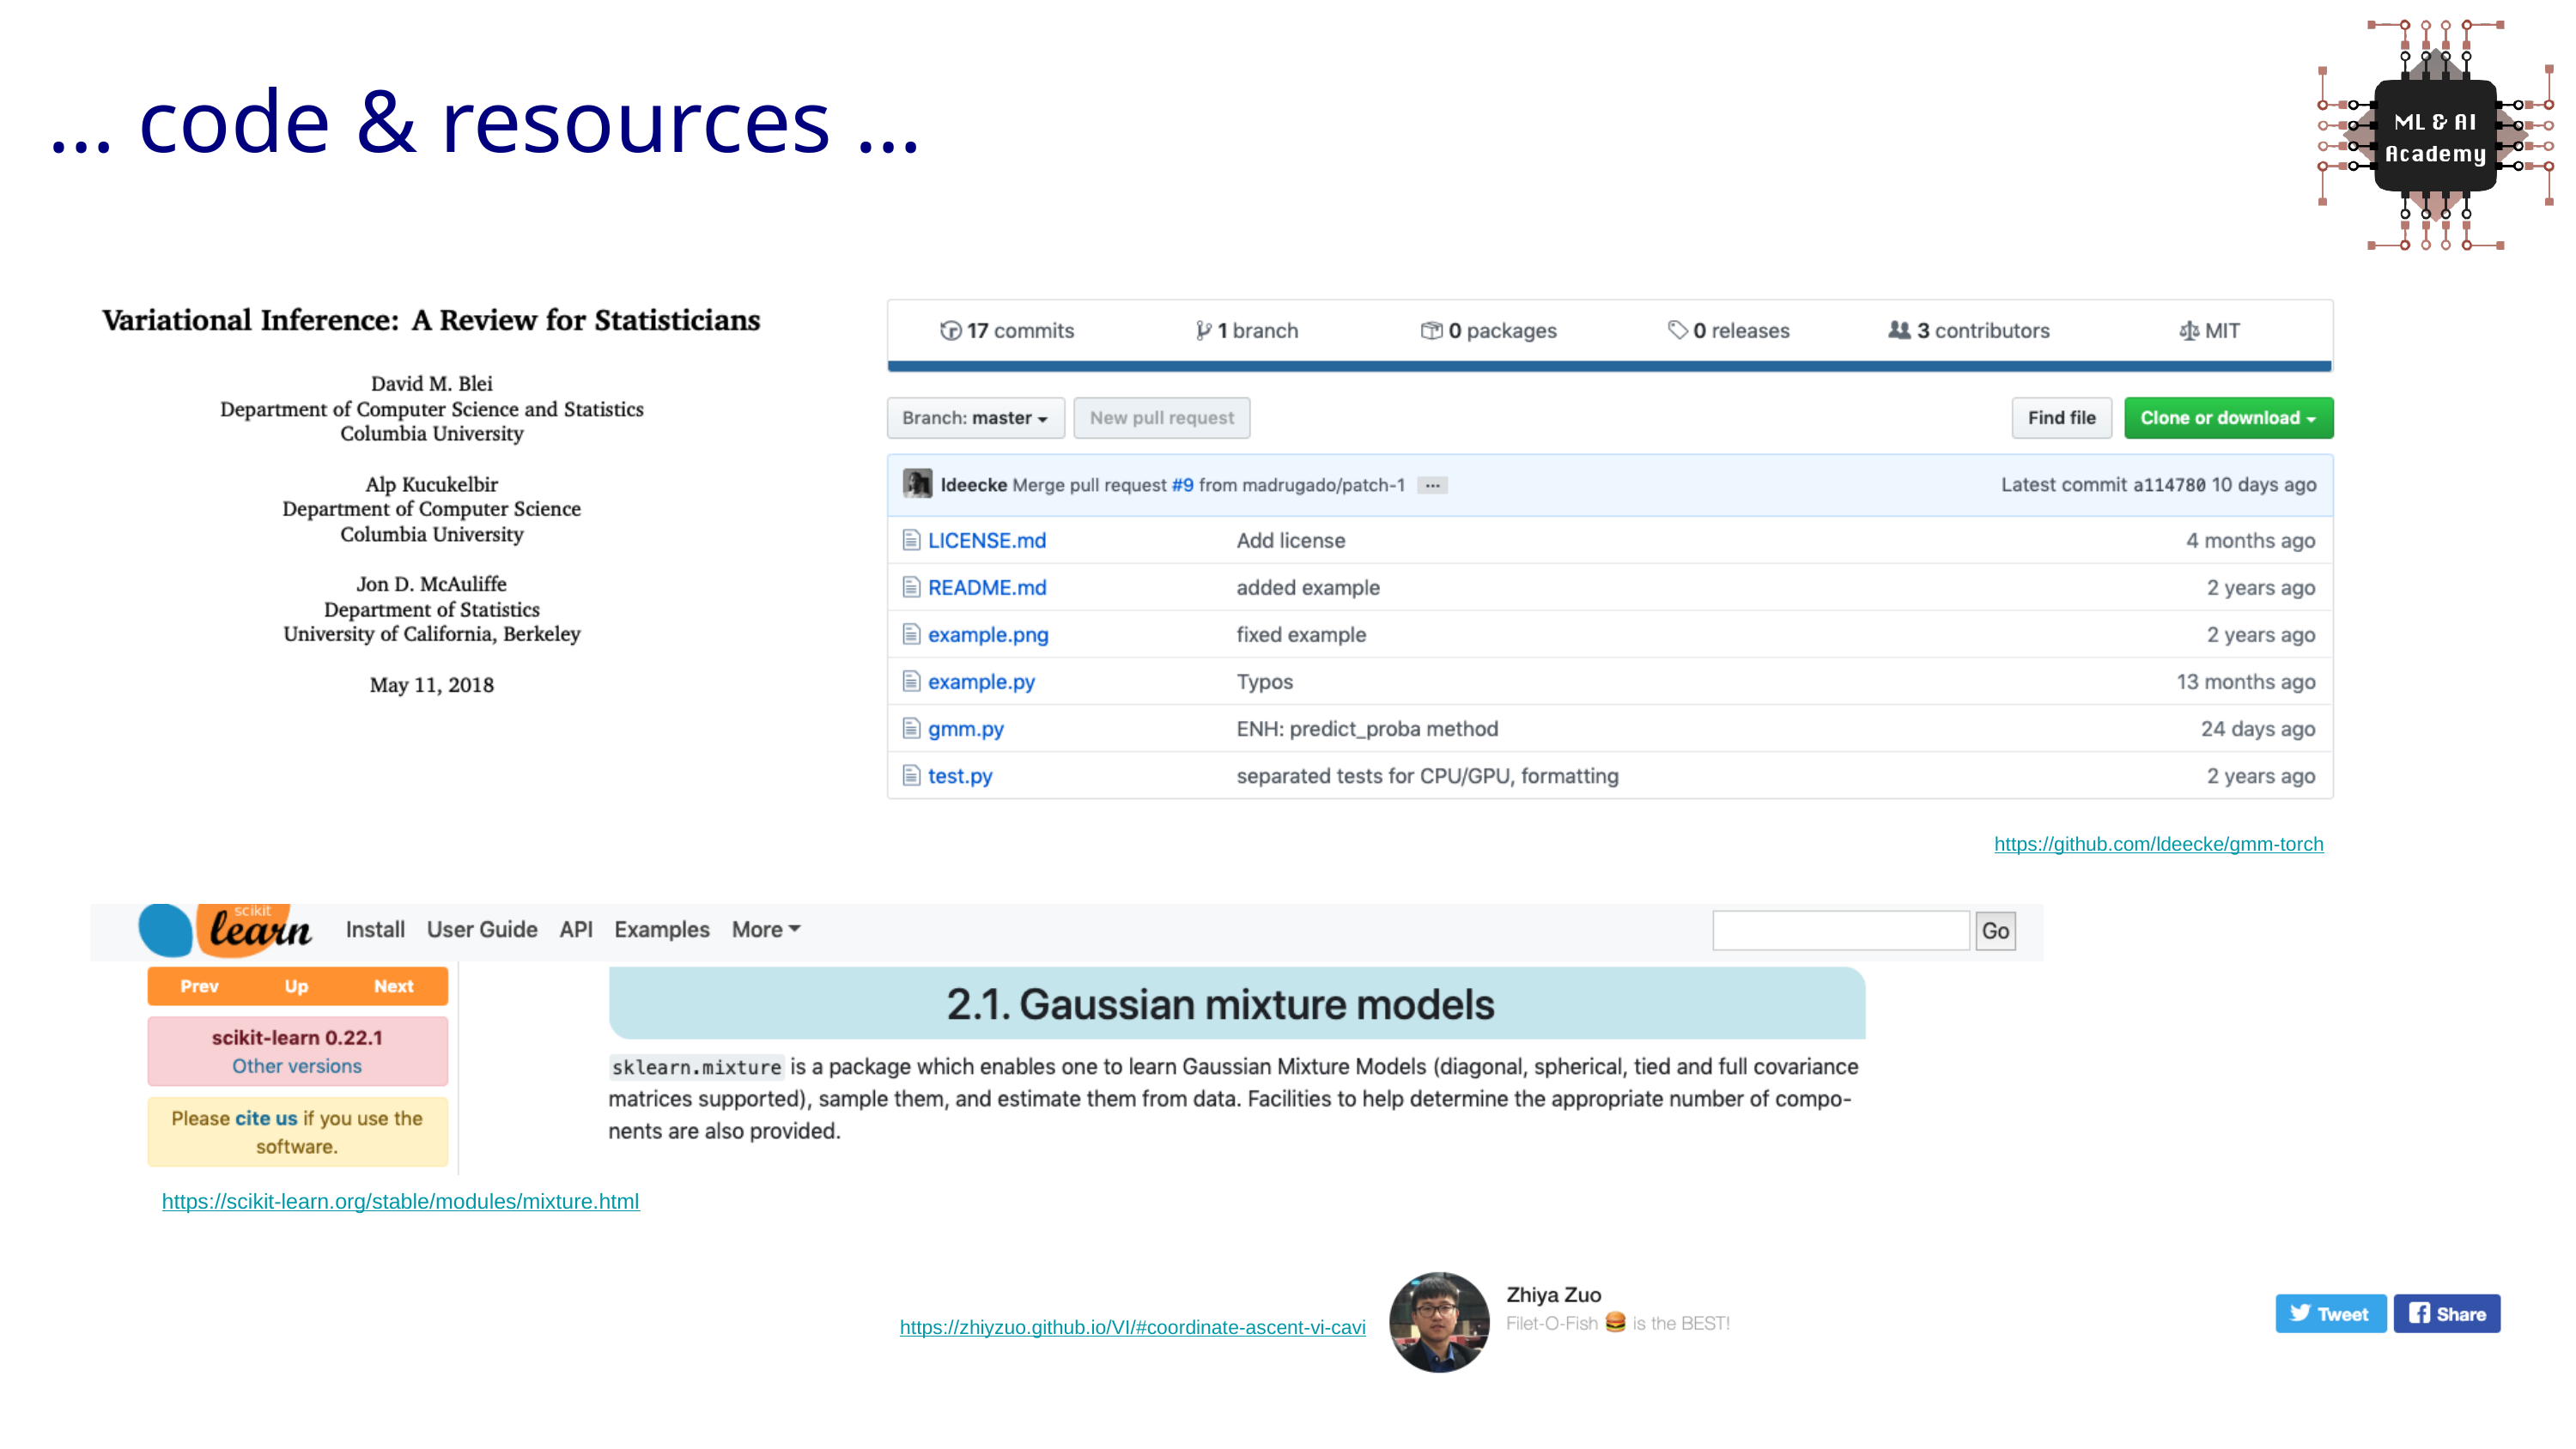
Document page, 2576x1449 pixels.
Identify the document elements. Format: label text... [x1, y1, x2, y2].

picture [1360, 1233, 2530, 1406]
picture [2317, 17, 2555, 251]
picture [21, 271, 787, 724]
picture [839, 288, 2385, 810]
title … code & resources … [21, 40, 2312, 195]
text_box https://zhiyzuo.github.io/VI/#coordinate-ascent-vi-cavi [887, 1301, 1356, 1379]
text_box https://scikit-learn.org/stable/modules/mixture.html [149, 1185, 690, 1234]
picture [90, 904, 2044, 1176]
text_box https://github.com/ldeecke/gmm-torch [1981, 818, 2404, 895]
